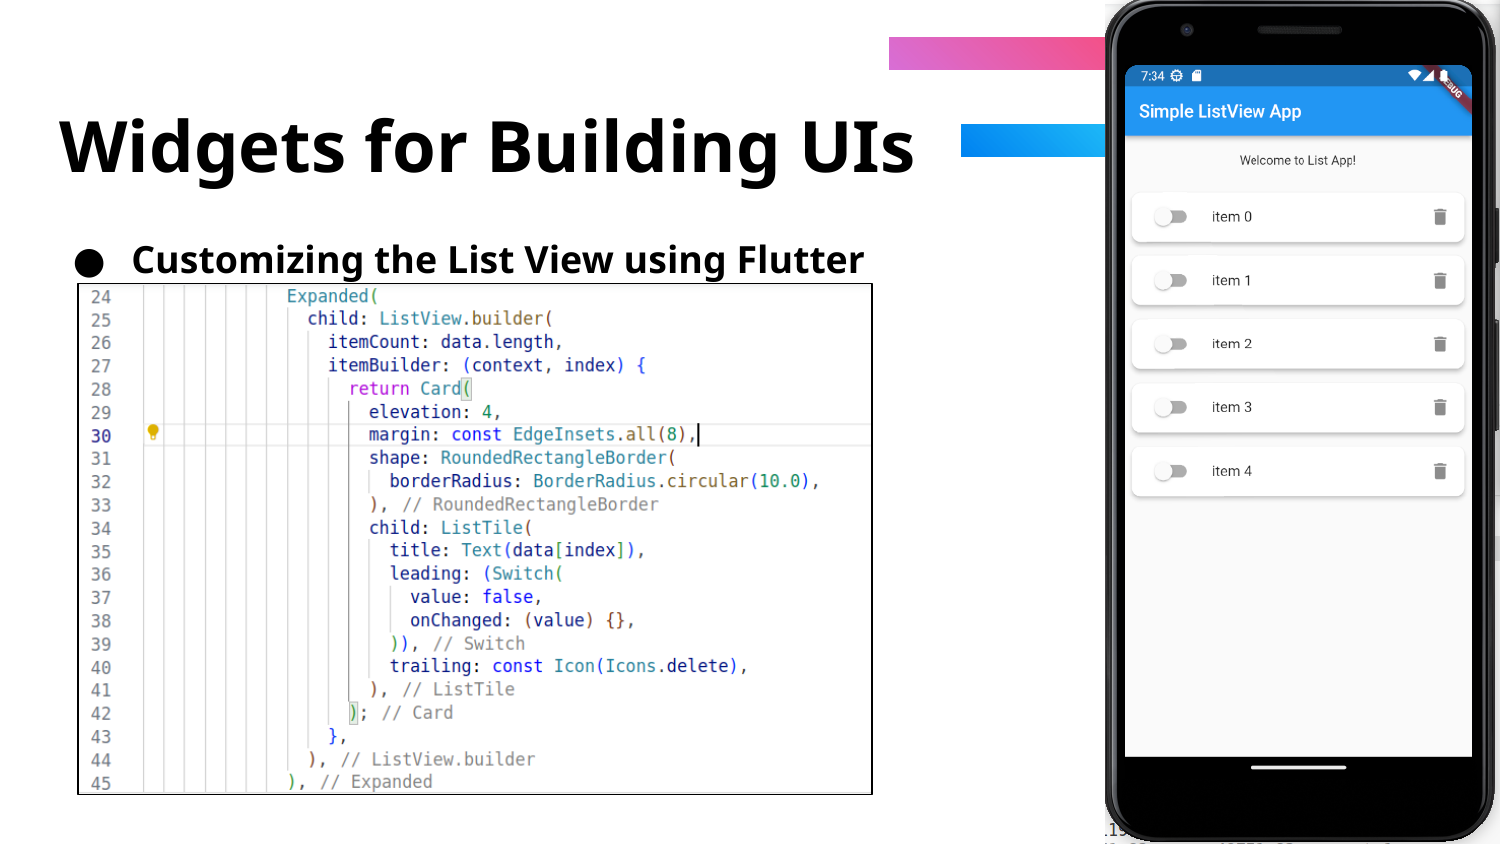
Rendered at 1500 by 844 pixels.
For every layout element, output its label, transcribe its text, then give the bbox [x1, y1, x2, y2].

picture [1105, 0, 1500, 844]
title Widgets for Building UIs [17, 37, 959, 251]
picture [78, 283, 872, 794]
subtitle Customizing the List View using Flutter [41, 198, 1100, 284]
